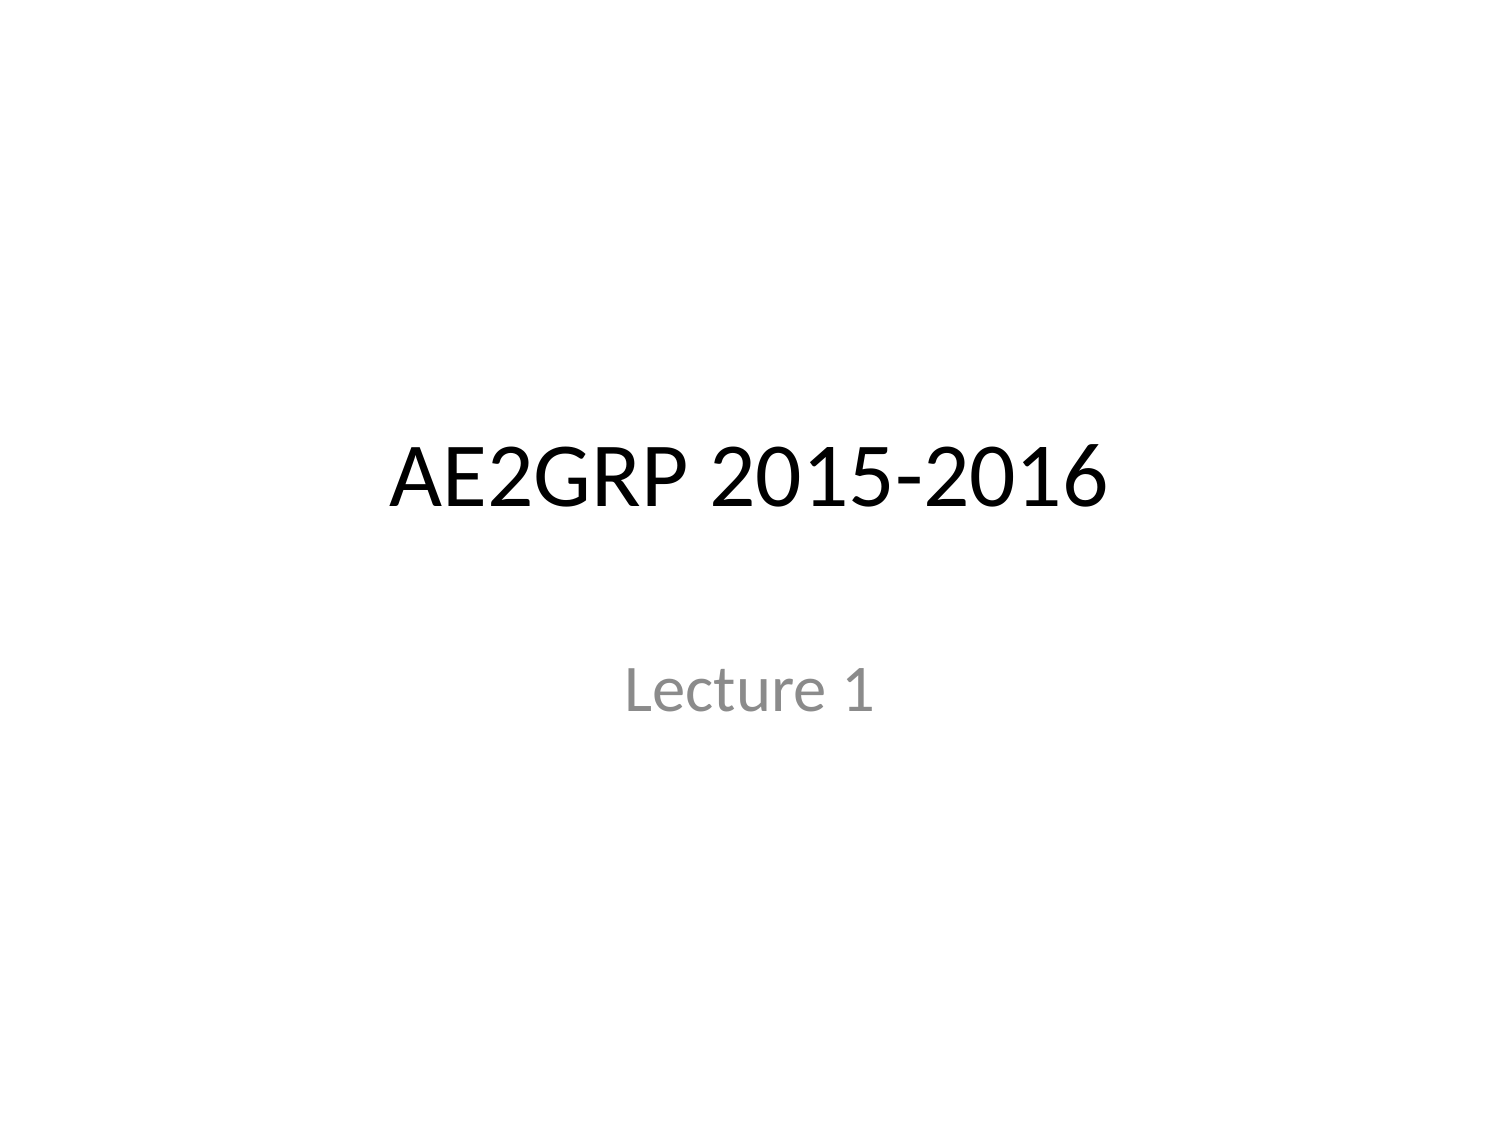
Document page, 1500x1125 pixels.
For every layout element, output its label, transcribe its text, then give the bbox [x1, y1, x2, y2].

subtitle Lecture 1 [225, 637, 1275, 925]
title AE2GRP 2015-2016 [112, 349, 1388, 591]
